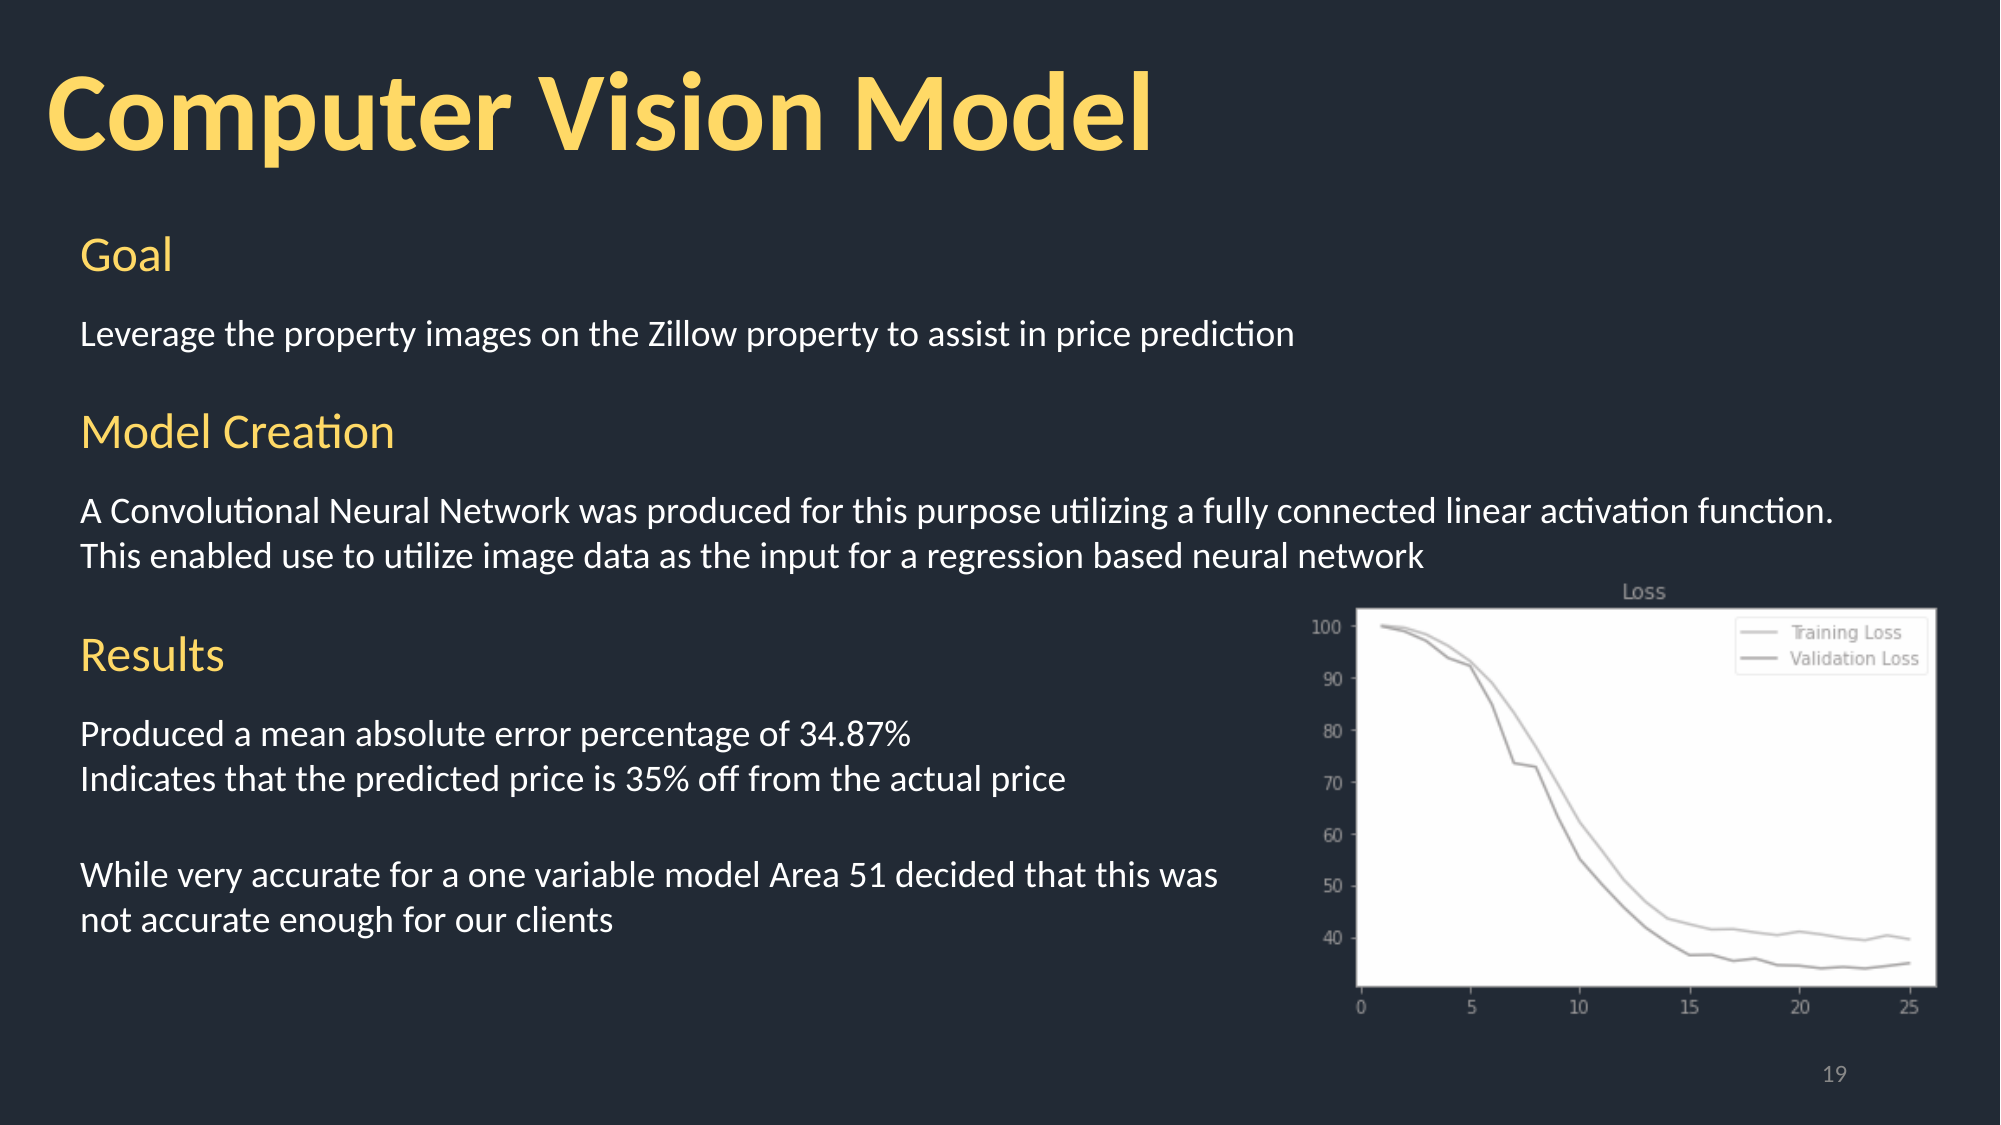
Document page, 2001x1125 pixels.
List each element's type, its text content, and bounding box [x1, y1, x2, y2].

slide_number 19 [1412, 1042, 1863, 1103]
picture [1298, 570, 1949, 1028]
text_box Goal Leverage the property images on the Zillow property to assist in price prediction Model Creation A Convolutional Neural Network was produced for this purpose utilizing a fully connected linear activation function. This enabled use to utilize image data as the input for a regression based neural network Results Produced a mean absolute error percentage of 34.87% Indicates that the predicted price is 35% off from the actual price [65, 213, 1944, 842]
text_box While very accurate for a one variable model Area 51 decided that this was not accurate enough for our clients [65, 842, 1293, 948]
text_box Computer Vision Model [32, 30, 1203, 181]
